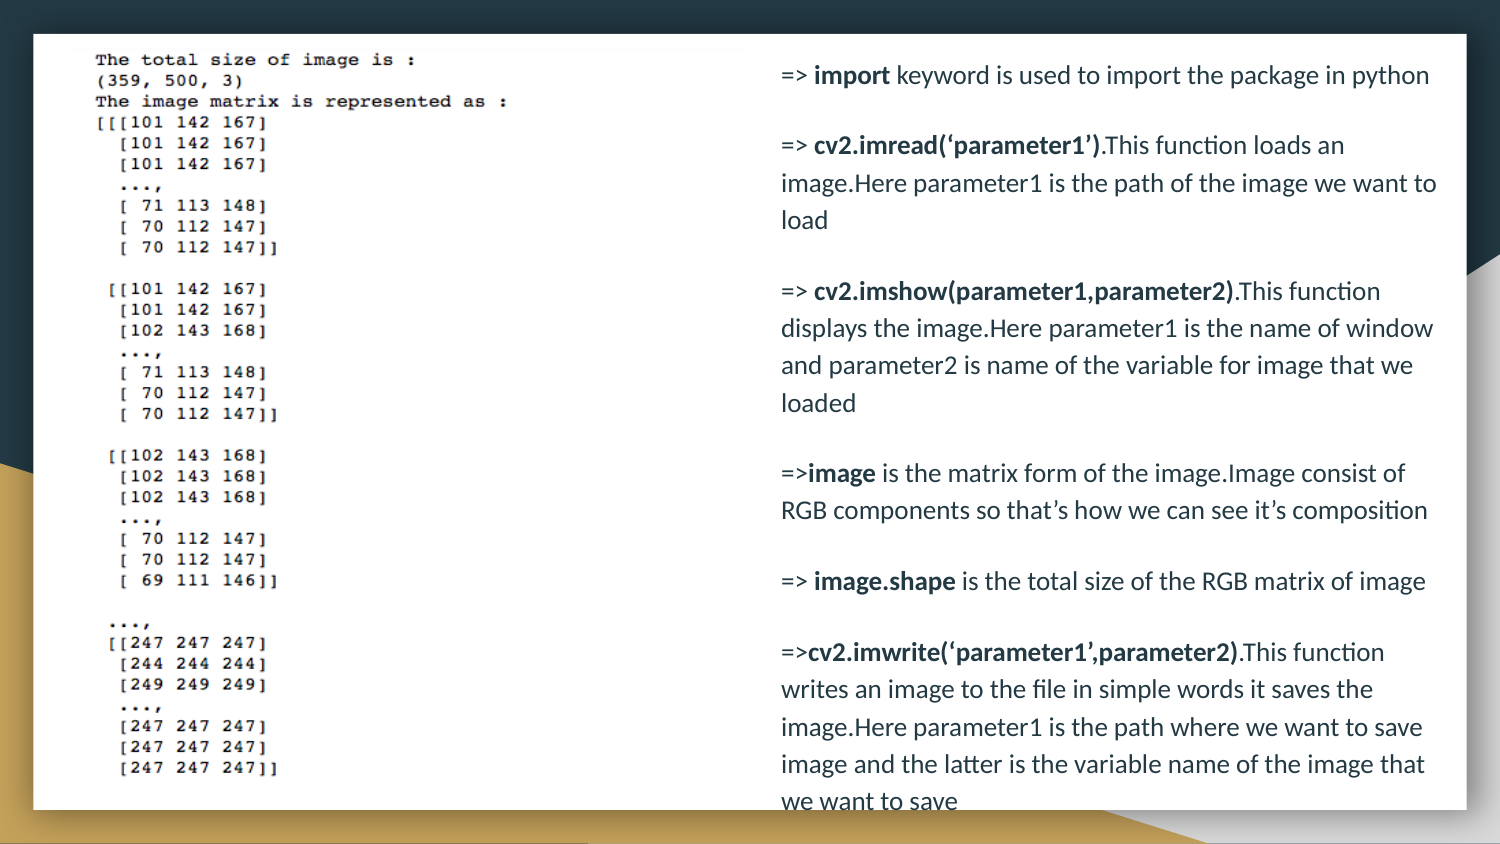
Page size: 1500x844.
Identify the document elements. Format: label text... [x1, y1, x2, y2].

list => import keyword is used to import the package in python => cv2.imread(‘parameter1’).This function loads an image.Here parameter1 is the path of the image we want to load => cv2.imshow(parameter1,parameter2).This function displays the image.Here parameter1 is the name of window and parameter2 is name of the variable for image that we loaded =>image is the matrix form of the image.Image consist of RGB components so that’s how we can see it’s composition => image.shape is the total size of the RGB matrix of image =>cv2.imwrite(‘parameter1’,parameter2).This function writes an image to the file in simple words it saves the image.Here parameter1 is the path where we want to save image and the latter is the variable name of the image that we want to save [766, 37, 1460, 763]
picture [68, 48, 745, 795]
